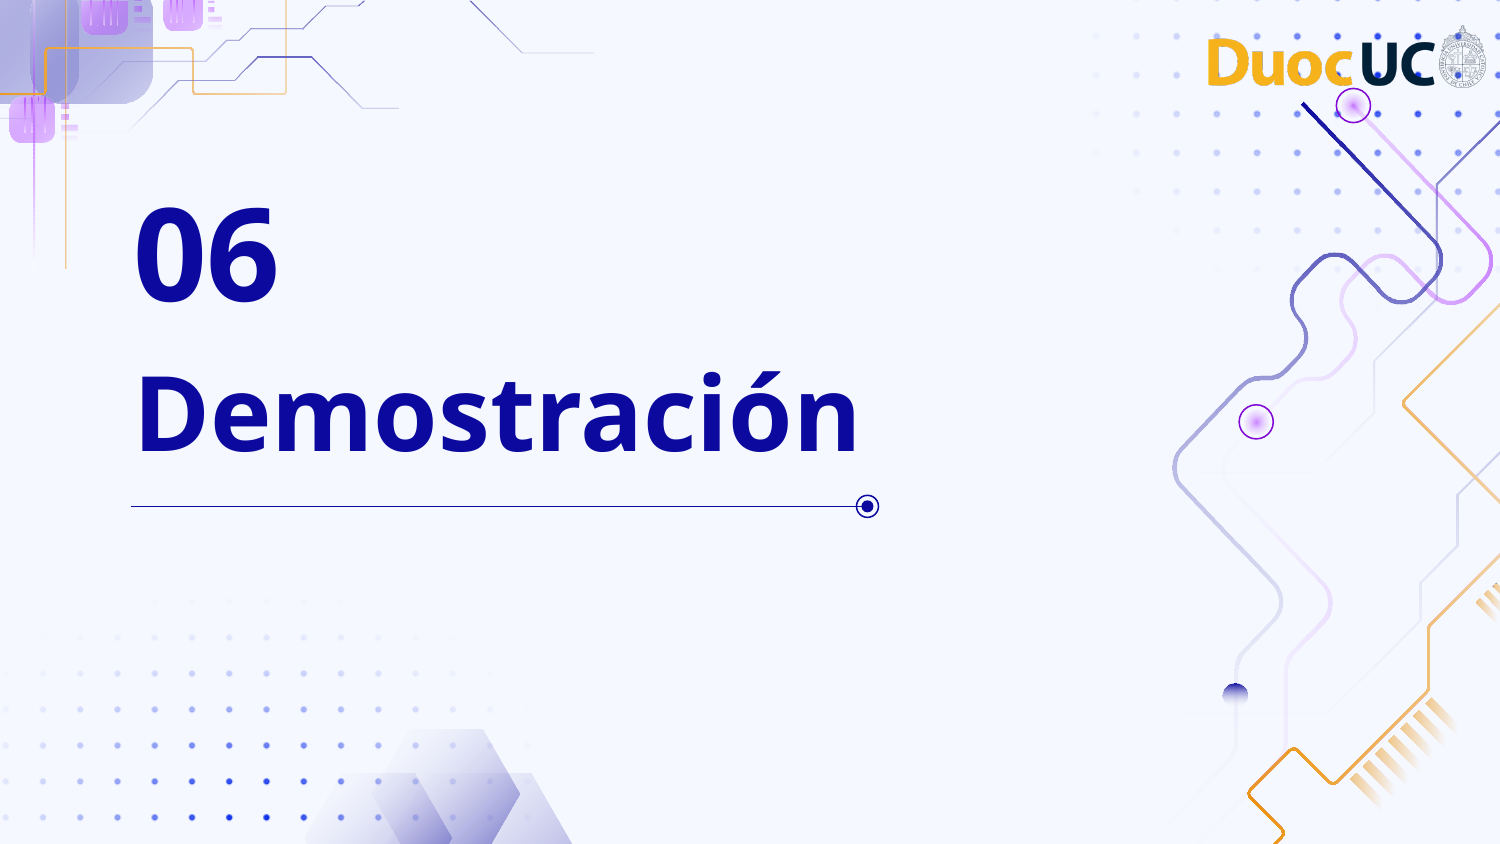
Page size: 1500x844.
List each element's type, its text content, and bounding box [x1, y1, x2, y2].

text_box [130, 495, 879, 518]
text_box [1063, 0, 1500, 844]
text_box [0, 549, 583, 844]
title 06 [118, 168, 398, 332]
title Demostración [118, 341, 1037, 480]
picture [1203, 21, 1490, 93]
